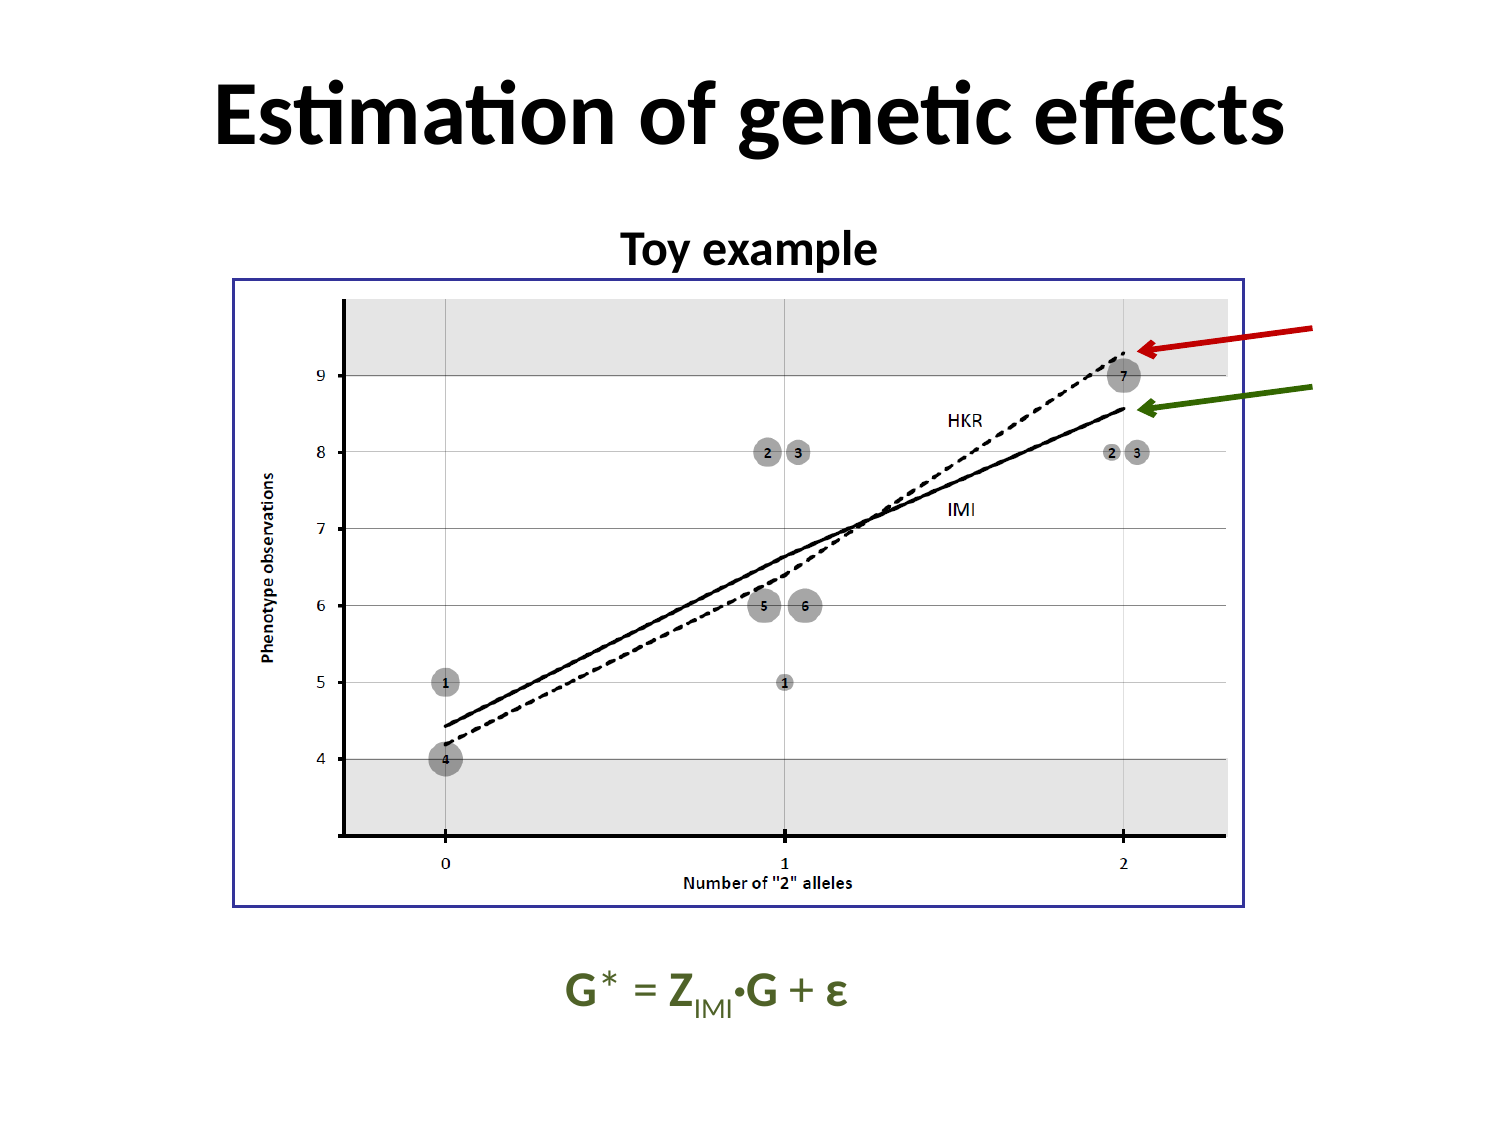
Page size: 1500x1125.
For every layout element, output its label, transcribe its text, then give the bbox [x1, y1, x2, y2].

picture [234, 281, 1243, 905]
text_box Toy example [561, 208, 939, 278]
text_box G* = ZIMI·G + ε [550, 949, 961, 1033]
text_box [1136, 327, 1313, 352]
text_box Estimation of genetic effects [74, 45, 1425, 233]
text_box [1136, 386, 1313, 411]
